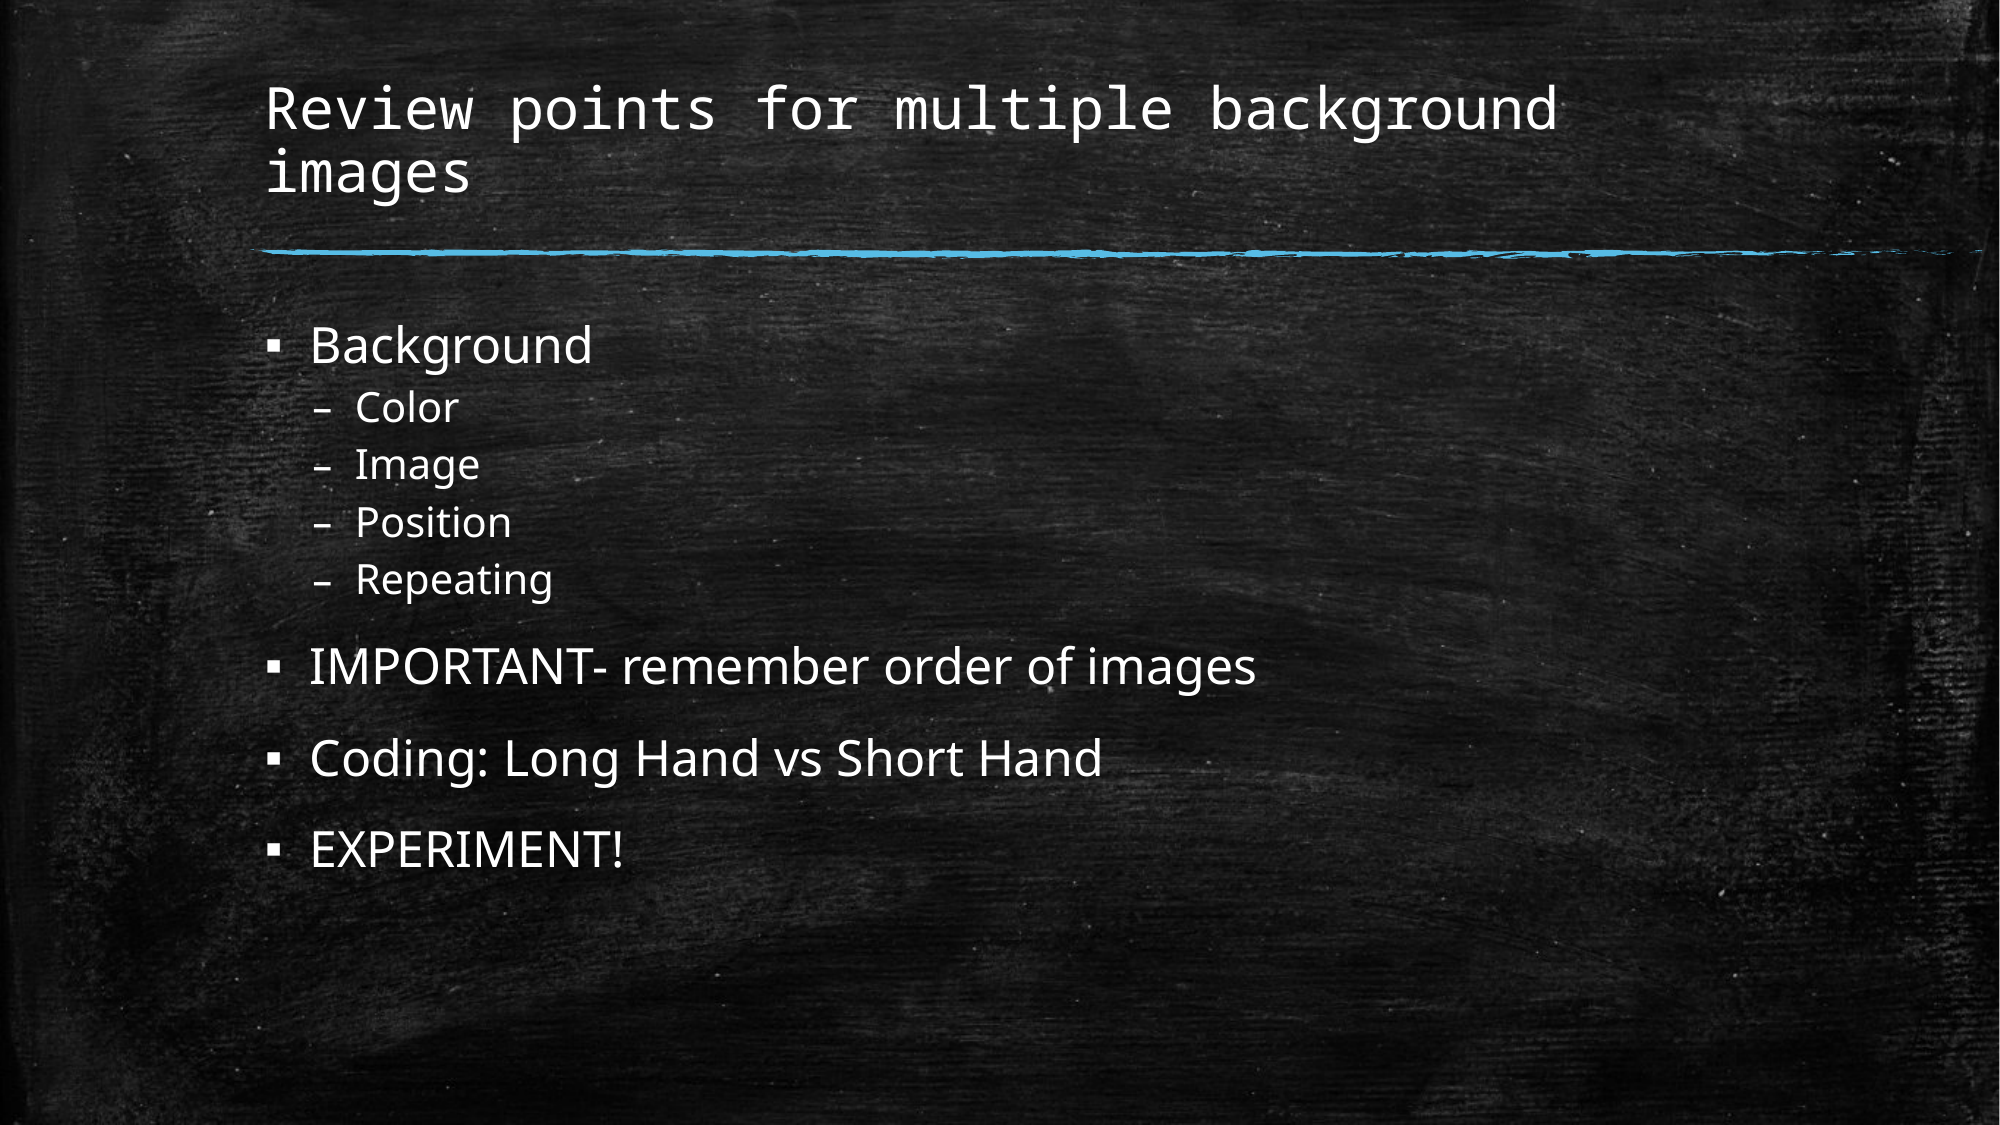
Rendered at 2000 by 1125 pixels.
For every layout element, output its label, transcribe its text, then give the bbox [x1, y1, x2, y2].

list Background Color Image Position Repeating IMPORTANT- remember order of images Coding: Long Hand vs Short Hand EXPERIMENT! [249, 312, 1750, 1013]
title Review points for multiple background images [249, 45, 1750, 213]
